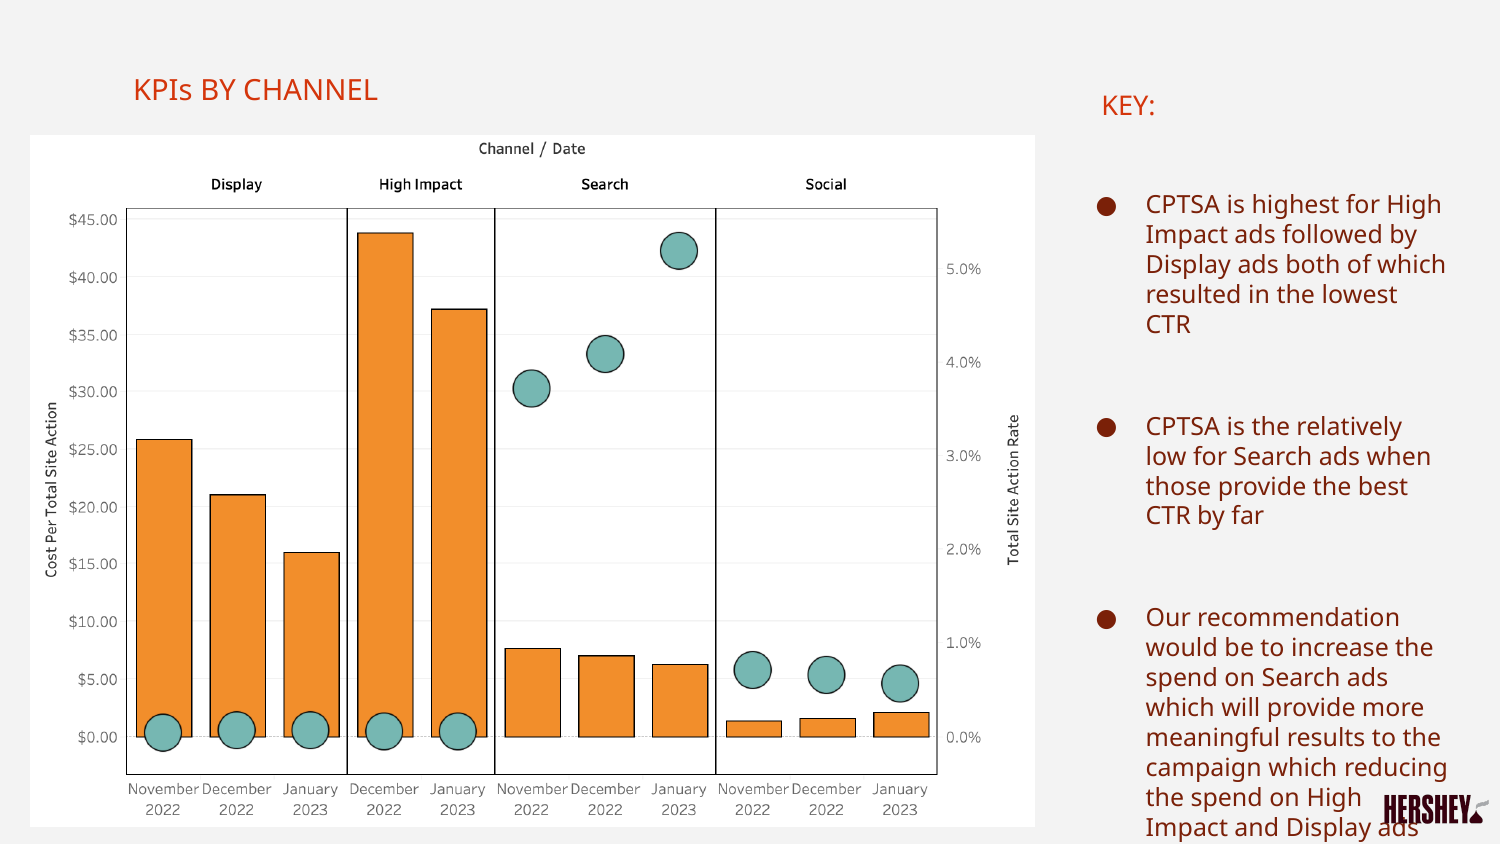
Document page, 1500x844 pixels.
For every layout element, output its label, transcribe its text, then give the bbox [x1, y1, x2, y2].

title KEY: [1086, 73, 1194, 173]
picture [29, 135, 1035, 828]
text_box CPTSA is highest for High Impact ads followed by Display ads both of which resulted in the lowest CTR CPTSA is the relatively low for Search ads when those provide the best CTR by far Our recommendation would be to increase the spend on Search ads which will provide more meaningful results to the campaign which reducing the spend on High Impact and Display ads [1055, 173, 1465, 844]
picture [1381, 791, 1492, 828]
title KPIs BY CHANNEL [118, 56, 784, 134]
